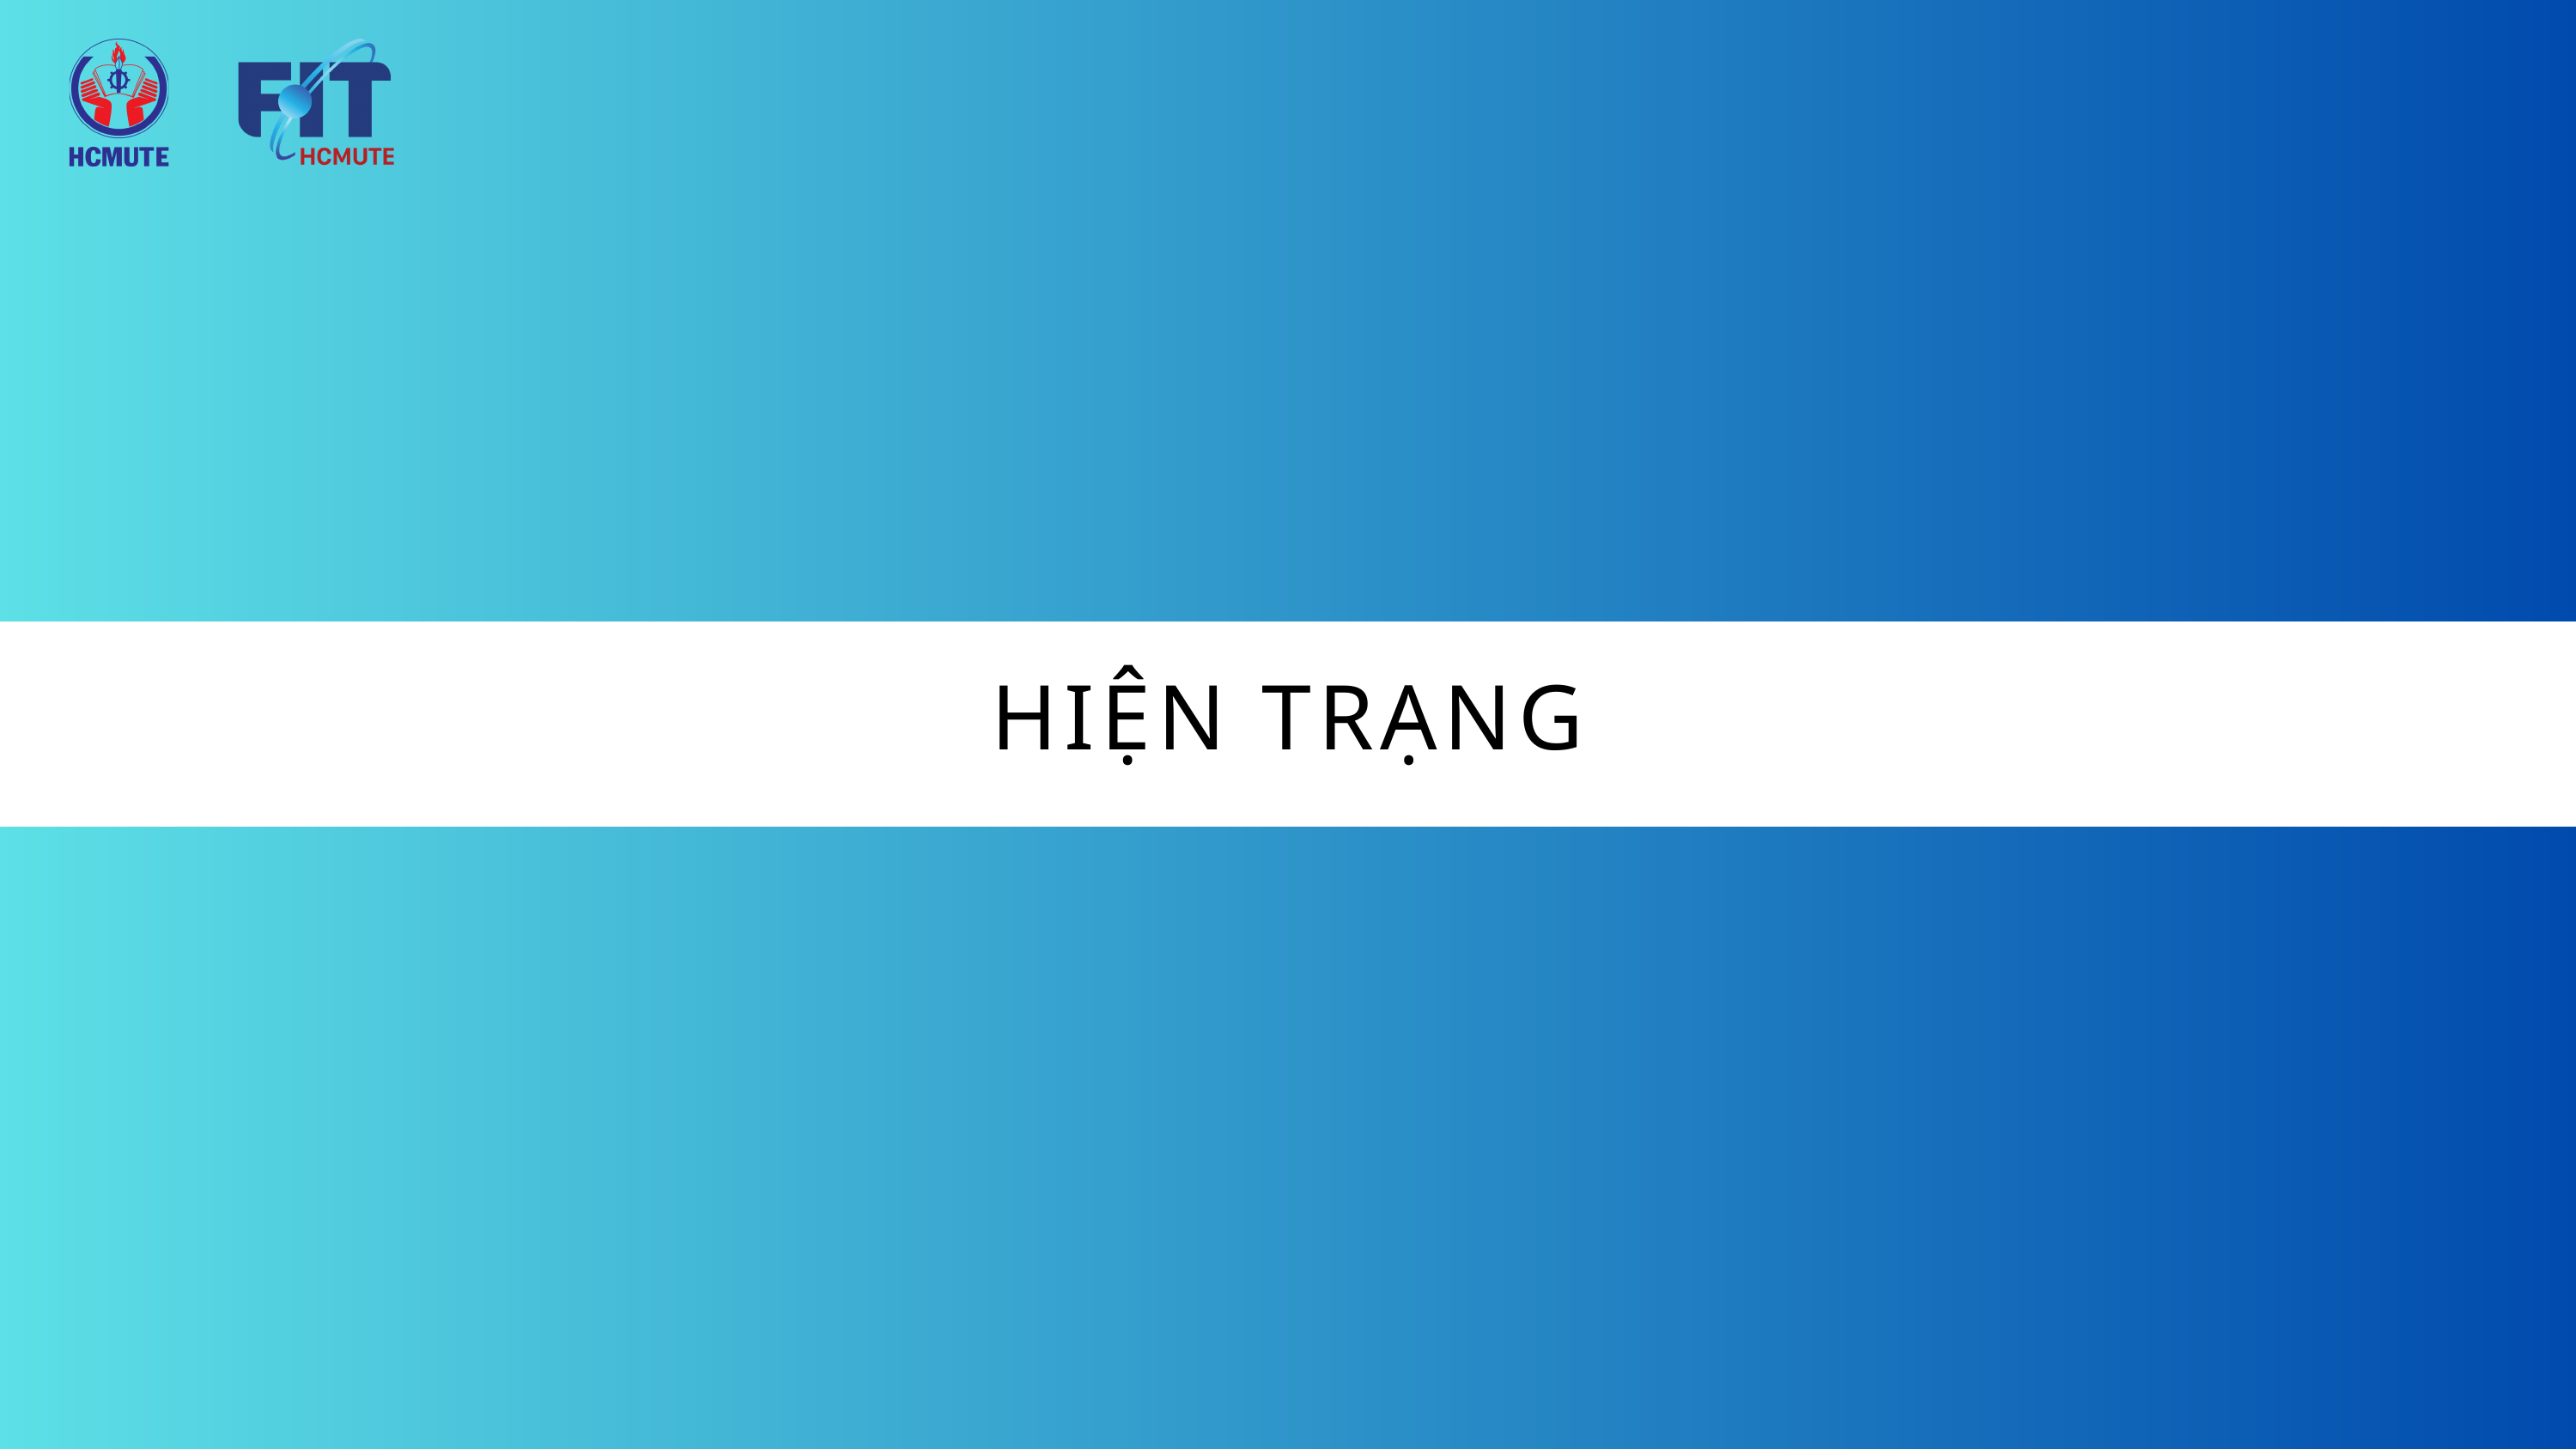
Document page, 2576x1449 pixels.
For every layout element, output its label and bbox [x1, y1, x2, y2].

text_box [238, 39, 394, 167]
text_box [0, 621, 2576, 828]
text_box [69, 39, 169, 167]
